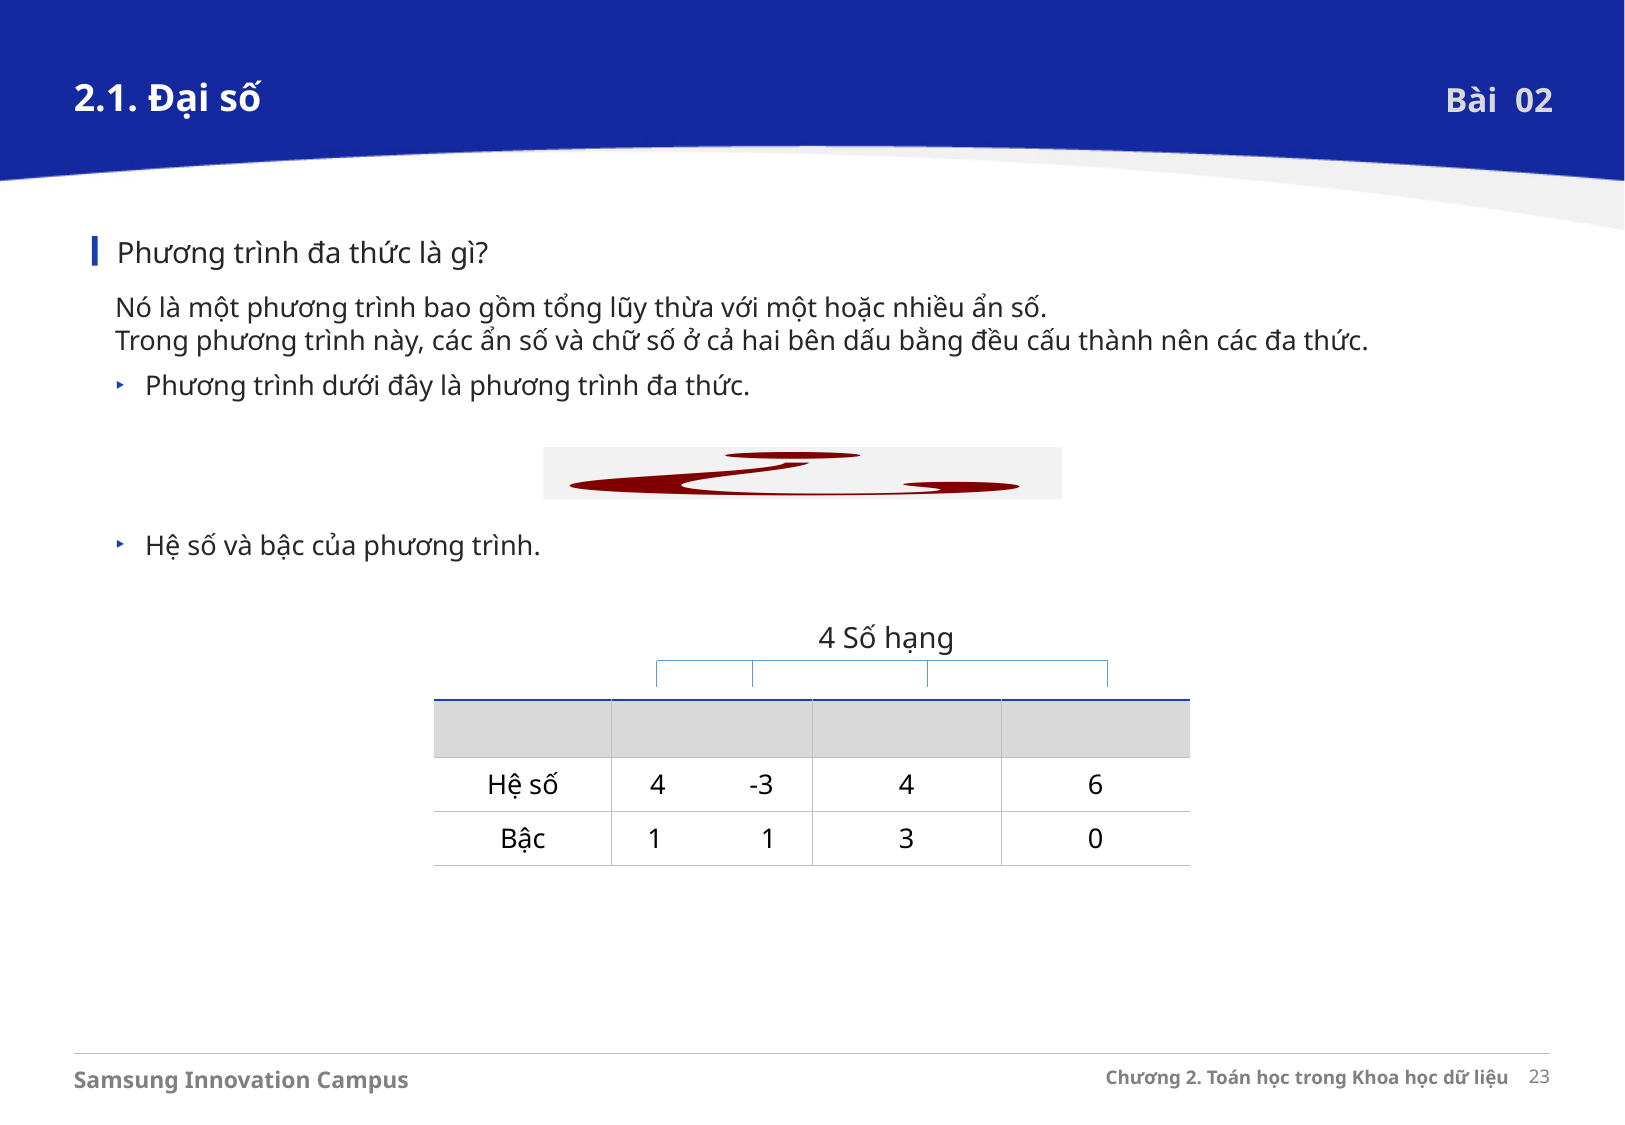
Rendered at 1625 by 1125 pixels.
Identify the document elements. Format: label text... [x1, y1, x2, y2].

text_box Nó là một phương trình bao gồm tổng lũy thừa với một hoặc nhiều ẩn số. Trong phương trình này, các ẩn số và chữ số ở cả hai bên dấu bằng đều cấu thành nên các đa thức. Phương trình dưới đây là phương trình đa thức. Hệ số và bậc của phương trình. [114, 278, 1532, 574]
text_box 4 Số hạng [756, 611, 1018, 660]
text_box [73, 73, 1554, 120]
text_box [91, 234, 1533, 270]
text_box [656, 660, 1108, 688]
picture [0, 0, 1625, 1125]
